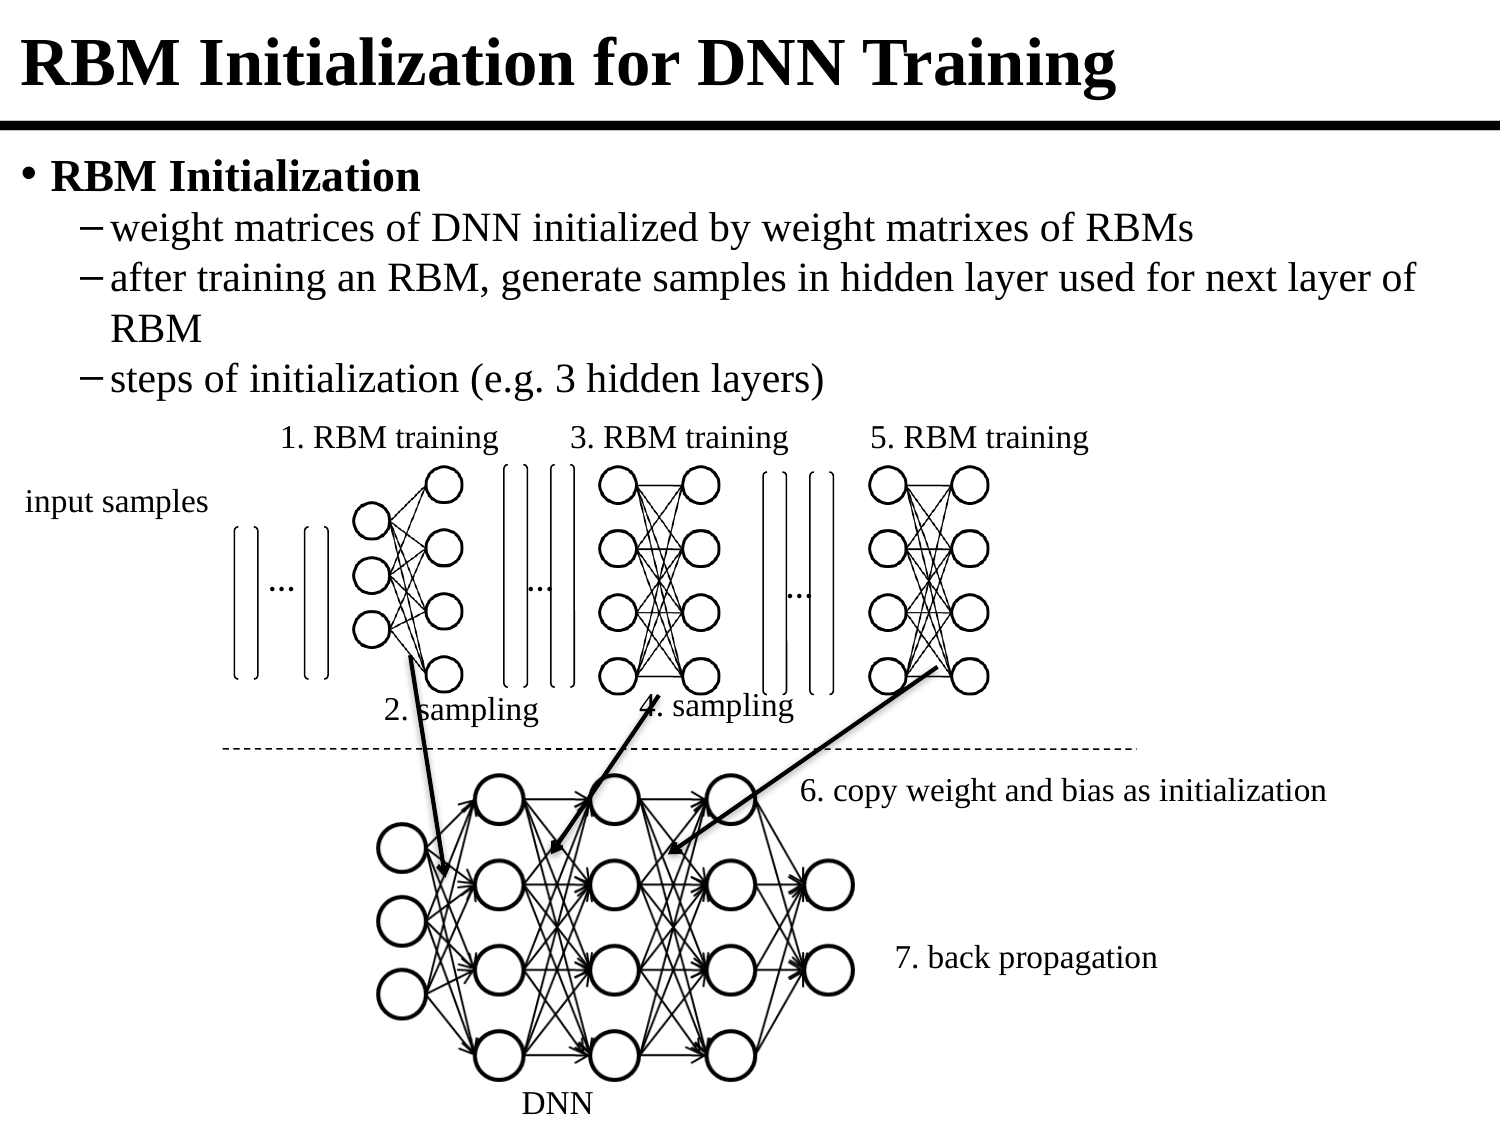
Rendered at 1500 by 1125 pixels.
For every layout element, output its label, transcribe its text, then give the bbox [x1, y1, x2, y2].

list RBM Initialization weight matrices of DNN initialized by weight matrixes of RBMs after training an RBM, generate samples in hidden layer used for next layer of RBM steps of initialization (e.g. 3 hidden layers) [5, 148, 1477, 1125]
title RBM Initialization for DNN Training [5, 18, 1356, 123]
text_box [64, 407, 1353, 1125]
